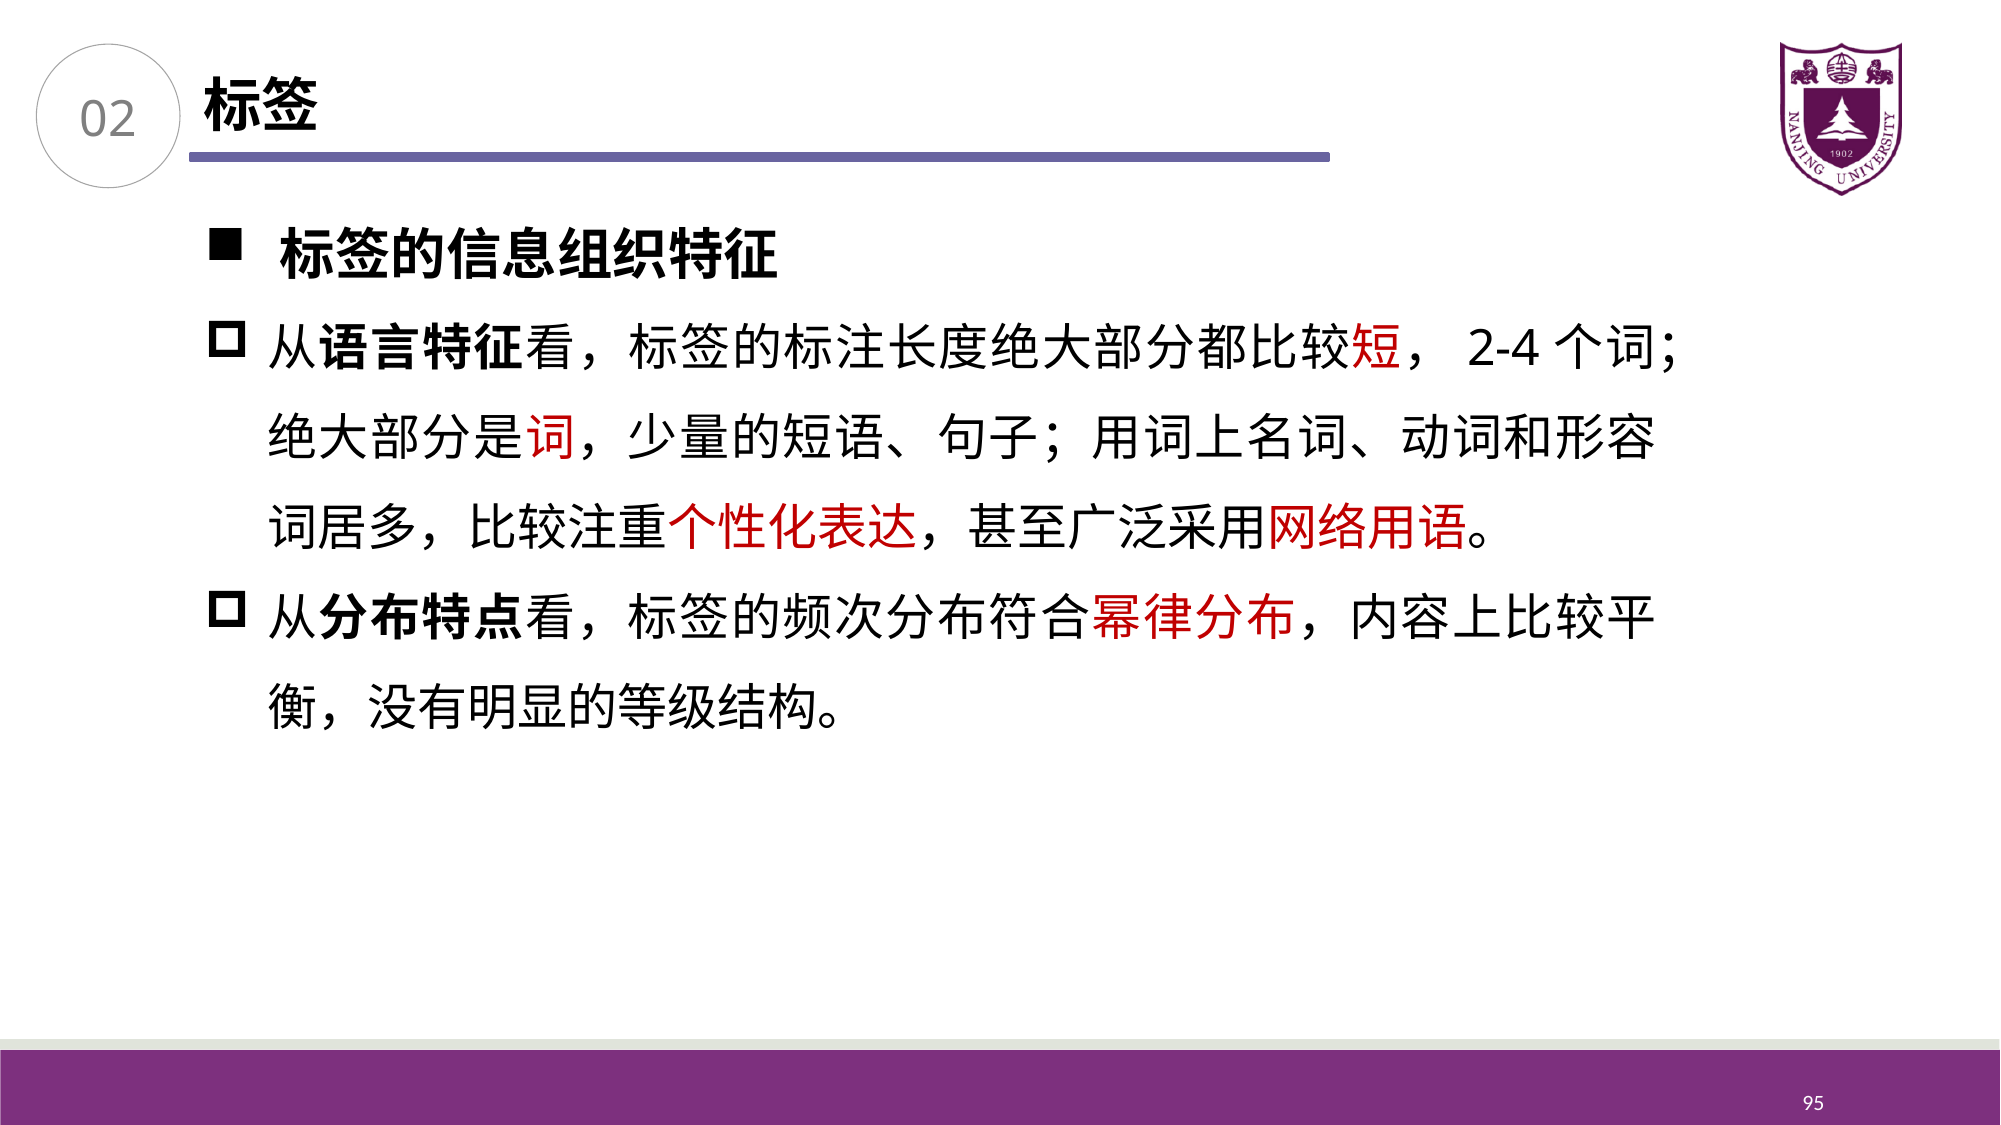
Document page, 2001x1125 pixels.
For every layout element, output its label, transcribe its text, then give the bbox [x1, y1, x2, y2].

text_box [169, 315, 1969, 1059]
picture [1779, 42, 1902, 196]
text_box [189, 152, 1330, 162]
text_box 标签的信息组织特征 从语言特征看，标签的标注长度绝大部分都比较短，2-4个词；绝大部分是词，少量的短语、句子；用词上名词、动词和形容词居多，比较注重个性化表达，甚至广泛采用网络用语。 从分布特点看，标签的频次分布符合幂律分布，内容上比较平衡，没有明显的等级结构。 [190, 177, 1672, 743]
slide_number 95 [1624, 1071, 1840, 1125]
text_box 标签 [188, 60, 336, 146]
text_box 02 [35, 42, 182, 190]
